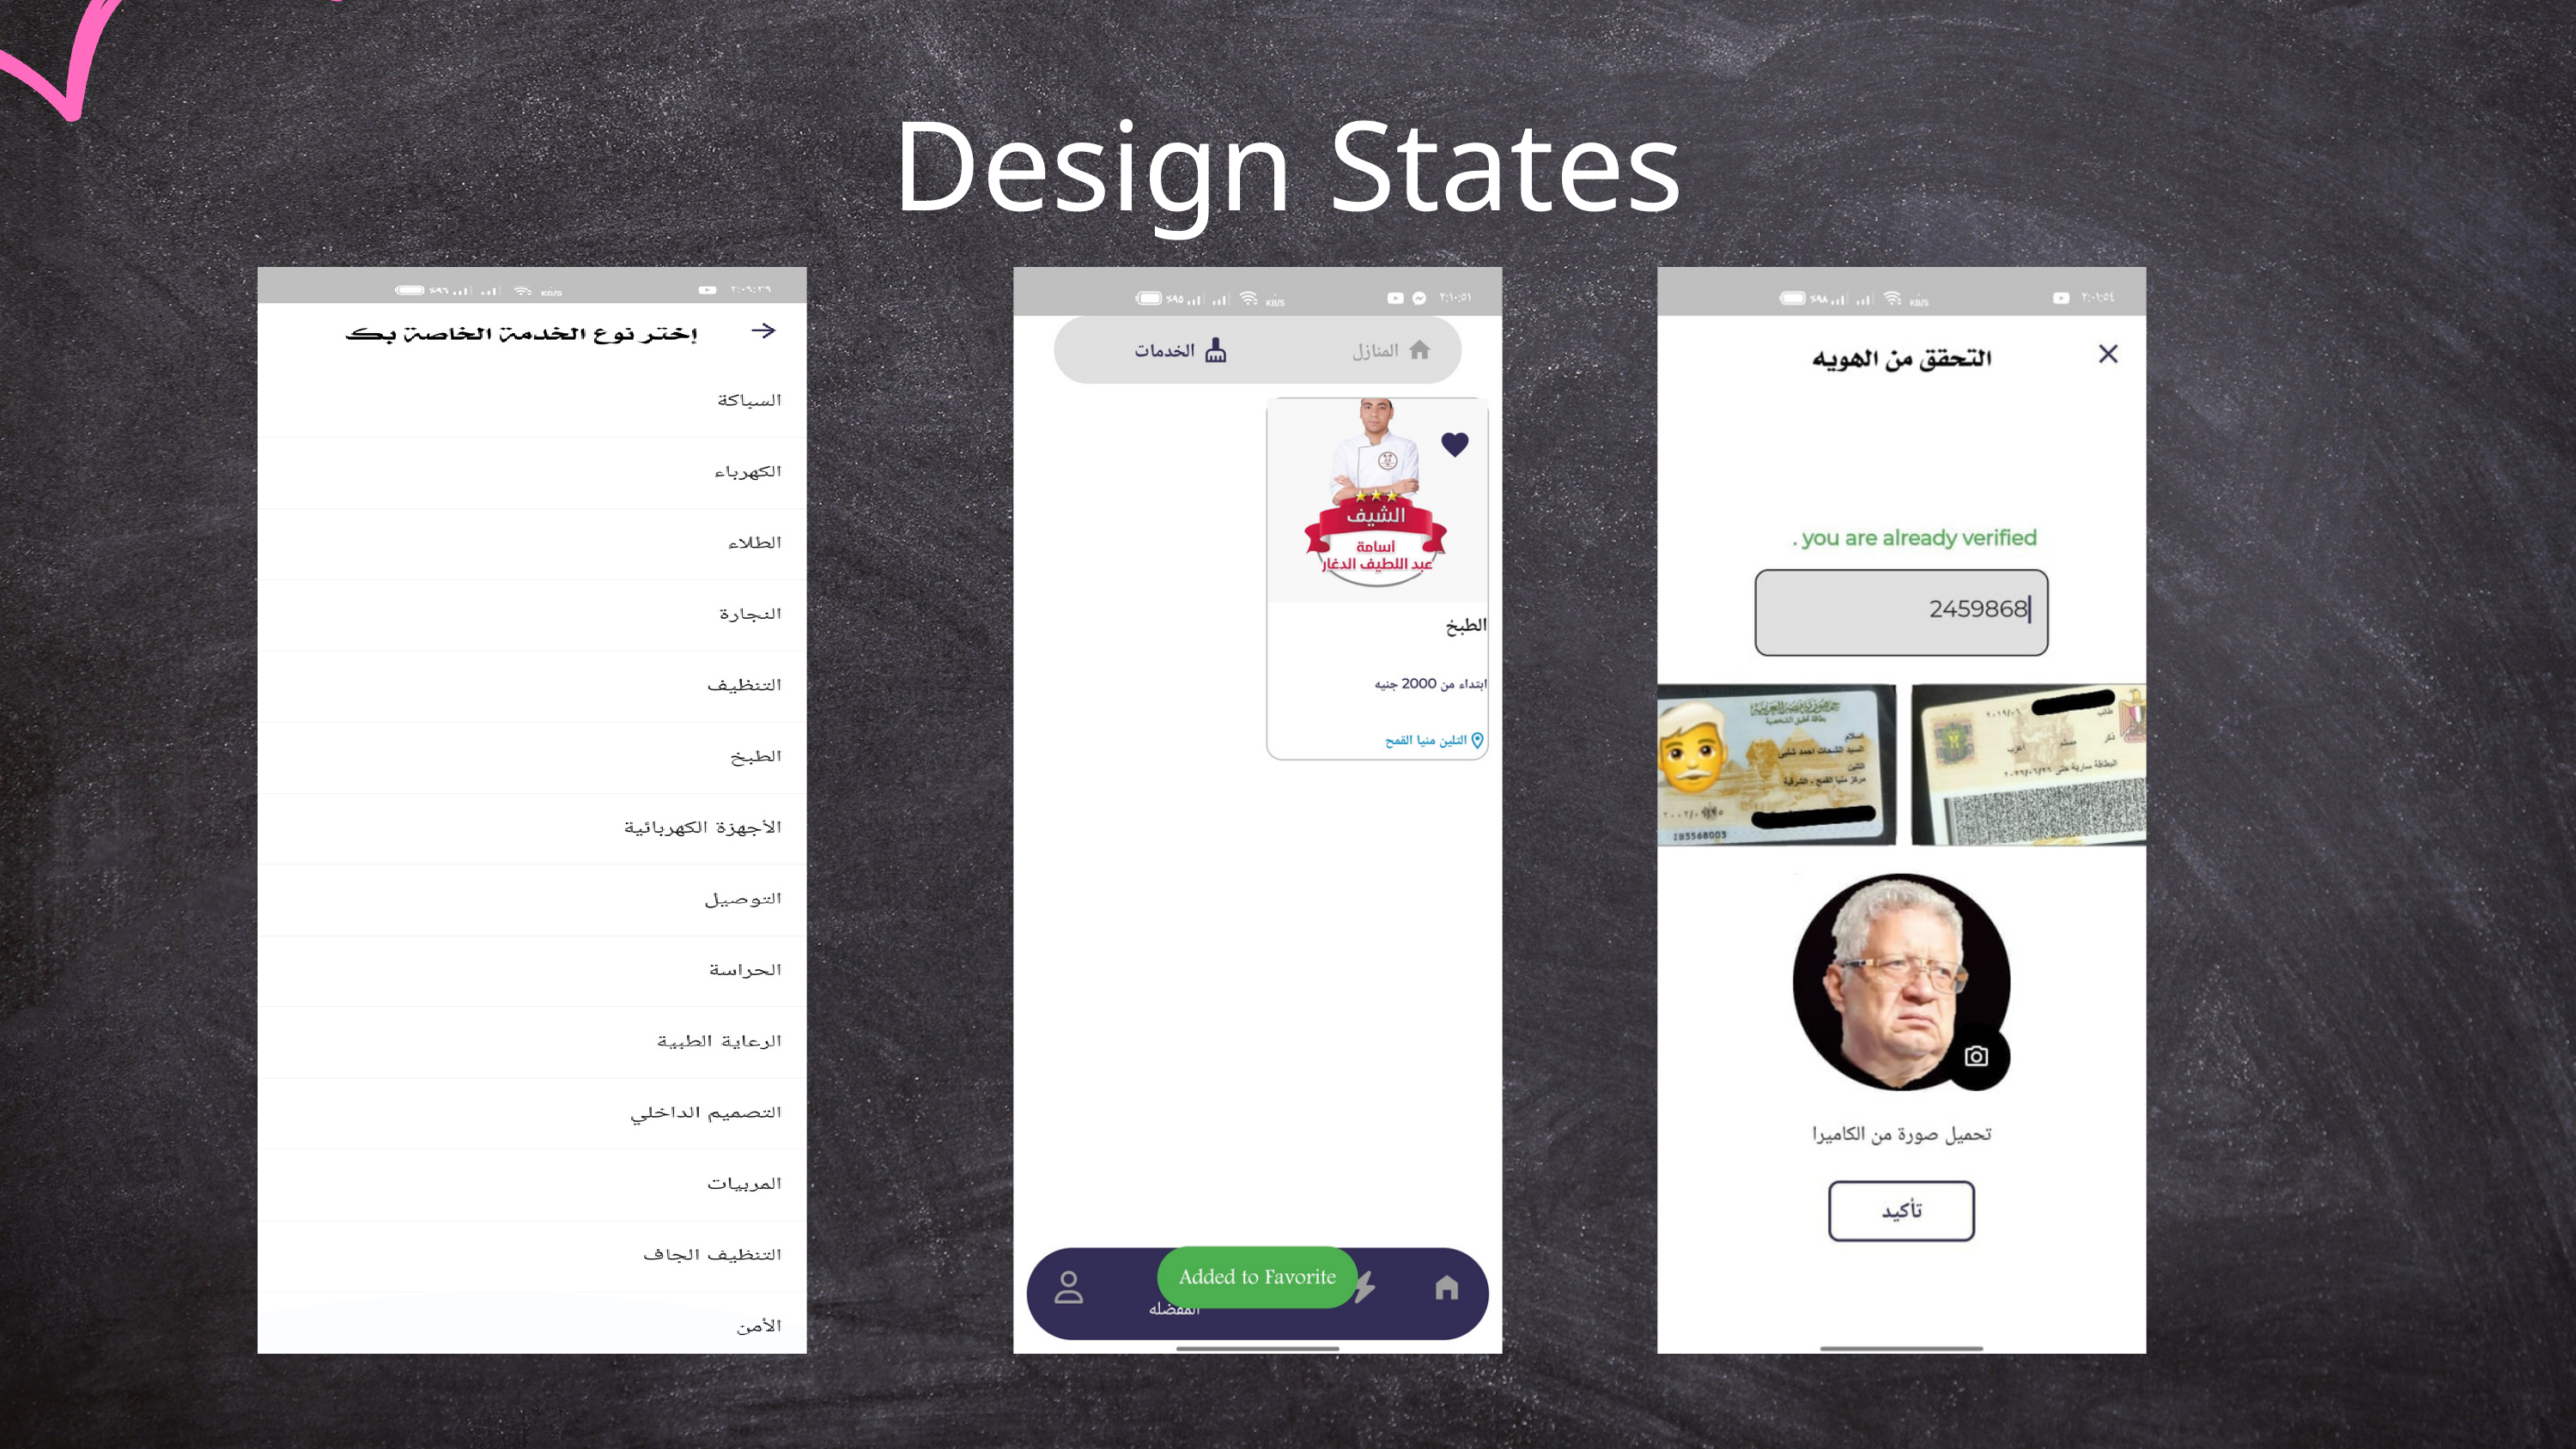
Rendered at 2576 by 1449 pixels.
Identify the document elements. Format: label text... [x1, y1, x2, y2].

text_box Design States [765, 62, 1811, 236]
text_box [1013, 267, 1503, 1354]
text_box [258, 267, 807, 1354]
text_box [0, 0, 349, 220]
text_box [1657, 267, 2147, 1354]
text_box [0, 0, 2576, 1449]
